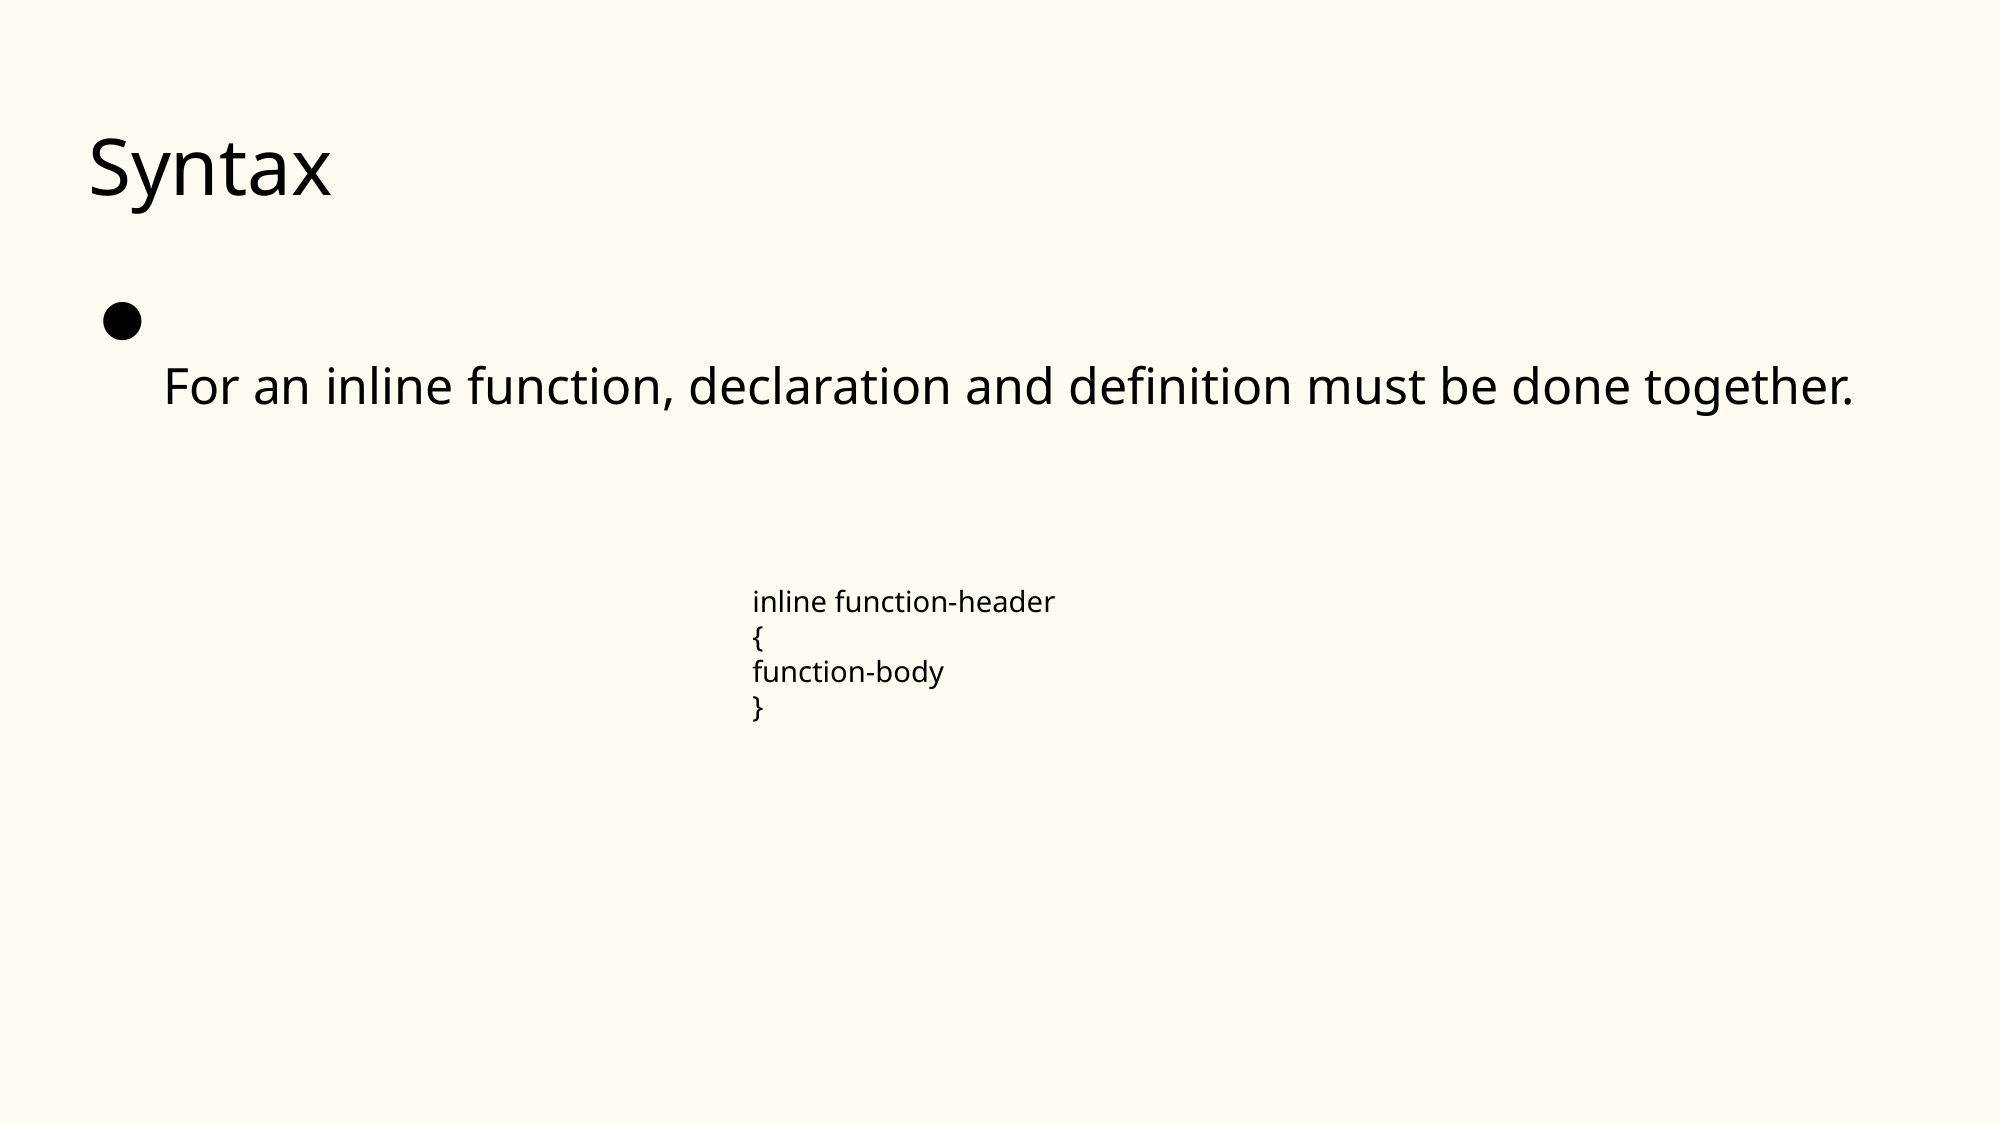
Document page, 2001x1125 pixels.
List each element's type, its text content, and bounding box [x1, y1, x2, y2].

text_box inline function-header { function-body } [752, 583, 1212, 724]
list For an inline function, declaration and definition must be done together. [68, 256, 1932, 1000]
title Syntax [68, 97, 1932, 232]
